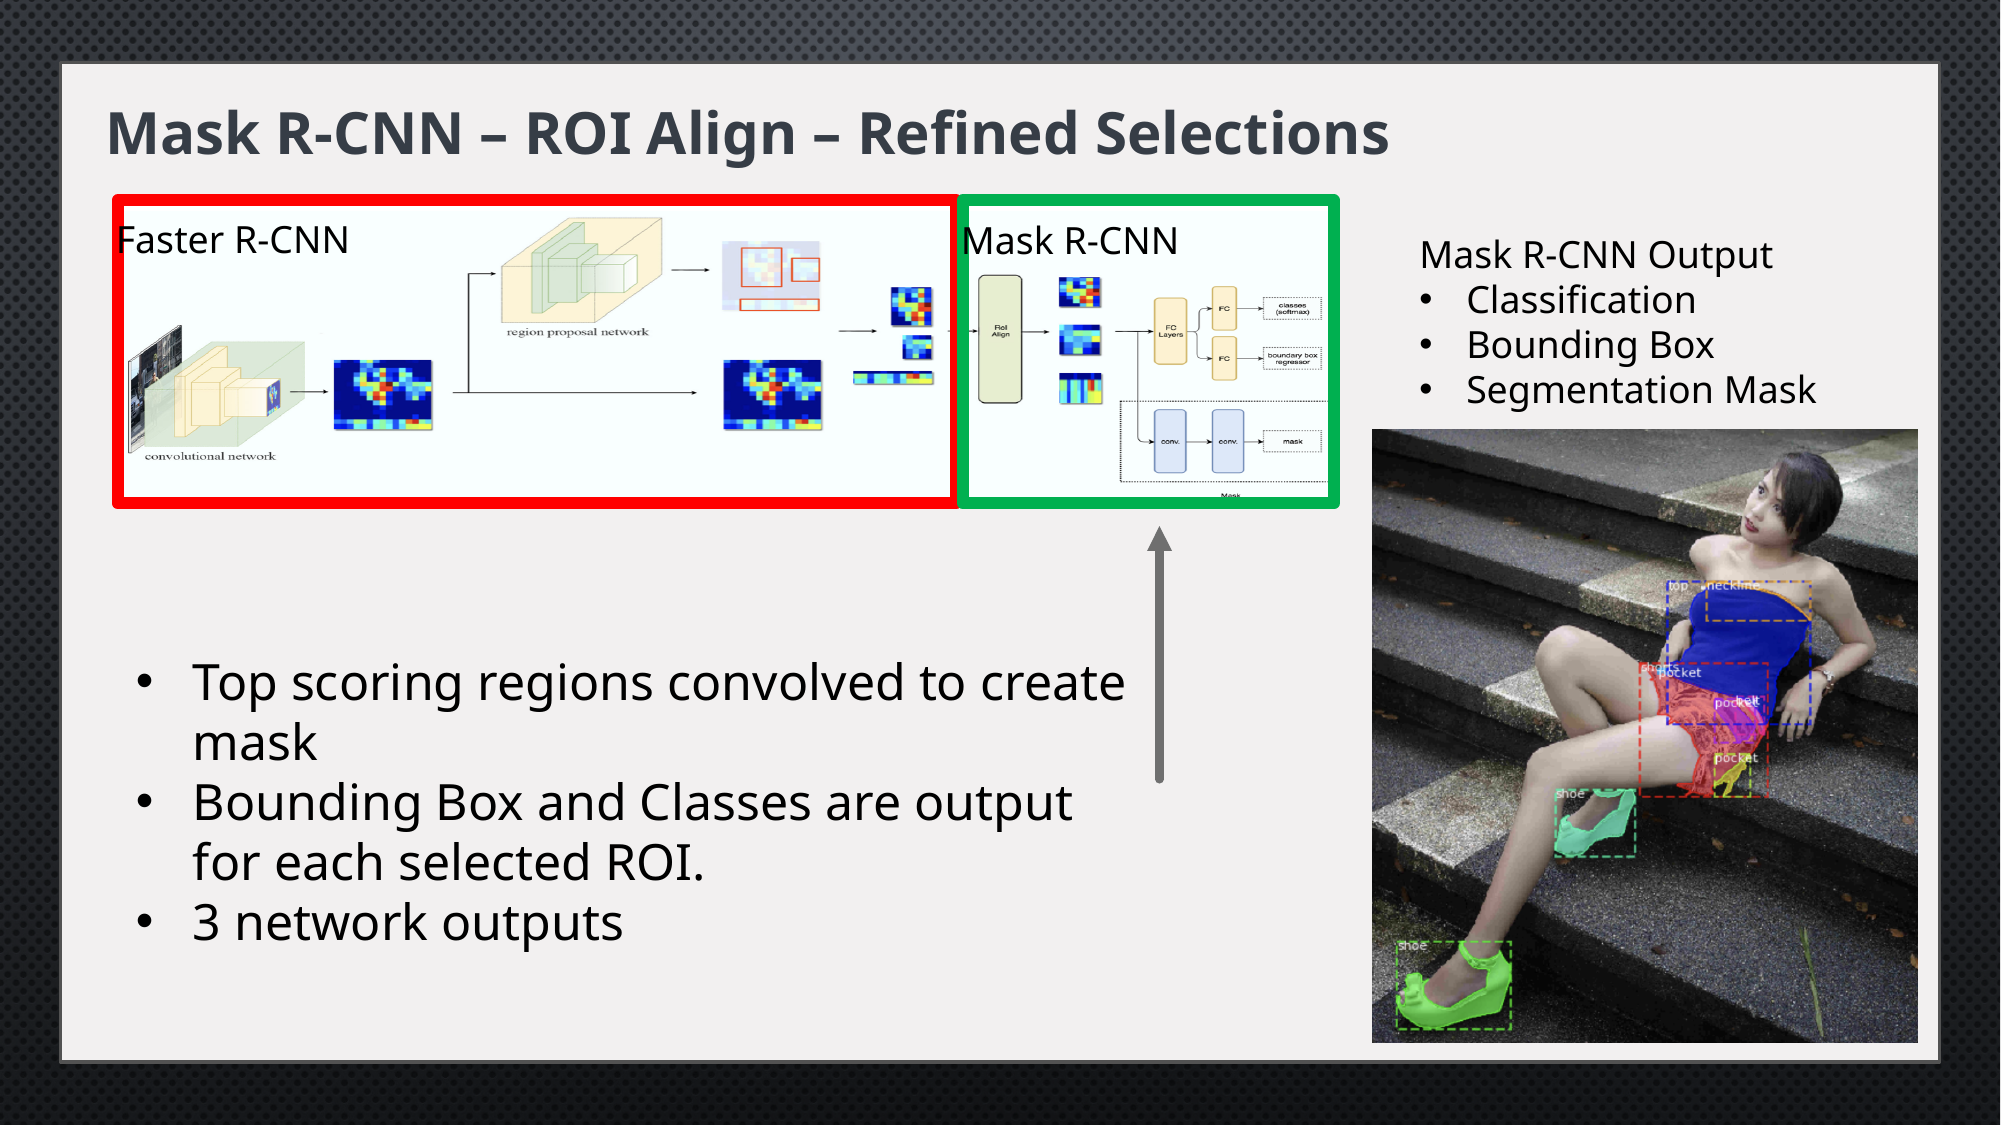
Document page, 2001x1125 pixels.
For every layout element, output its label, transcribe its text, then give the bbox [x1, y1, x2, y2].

picture [1372, 429, 1918, 1044]
text_box Mask R-CNN Output Classification Bounding Box Segmentation Mask [1404, 223, 1832, 419]
text_box Top scoring regions convolved to create mask Bounding Box and Classes are output for each selected ROI. 3 network outputs [121, 642, 1165, 958]
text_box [117, 200, 1339, 504]
text_box Mask R-CNN – ROI Align – Refined Selections [90, 88, 1406, 174]
